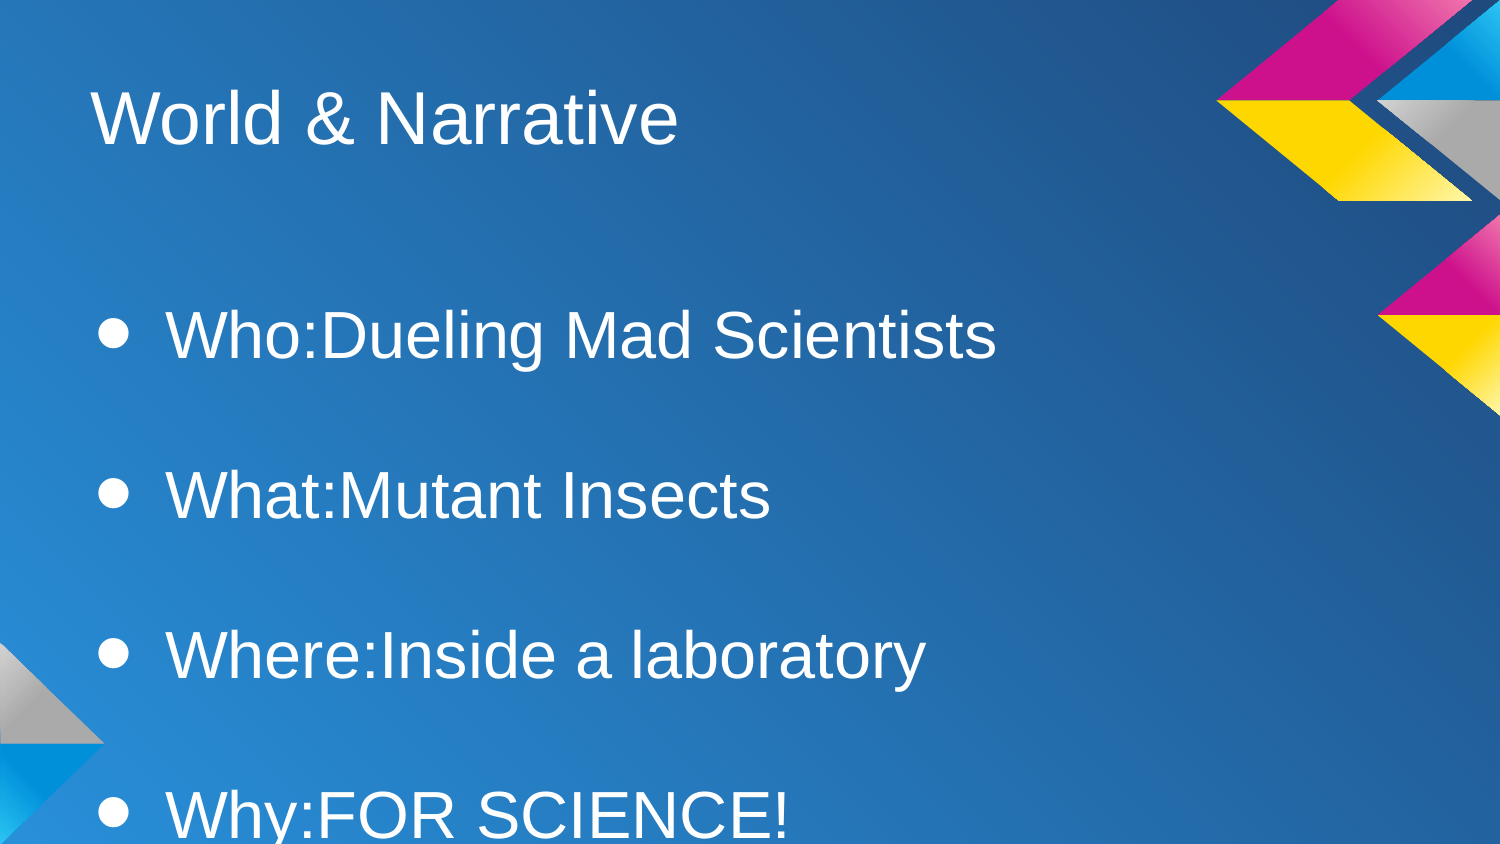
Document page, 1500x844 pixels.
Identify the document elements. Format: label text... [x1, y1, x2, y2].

title World & Narrative [75, 33, 1204, 175]
list Who:Dueling Mad Scientists What:Mutant Insects Where:Inside a laboratory Why:FOR SCIENCE! [75, 196, 1425, 793]
